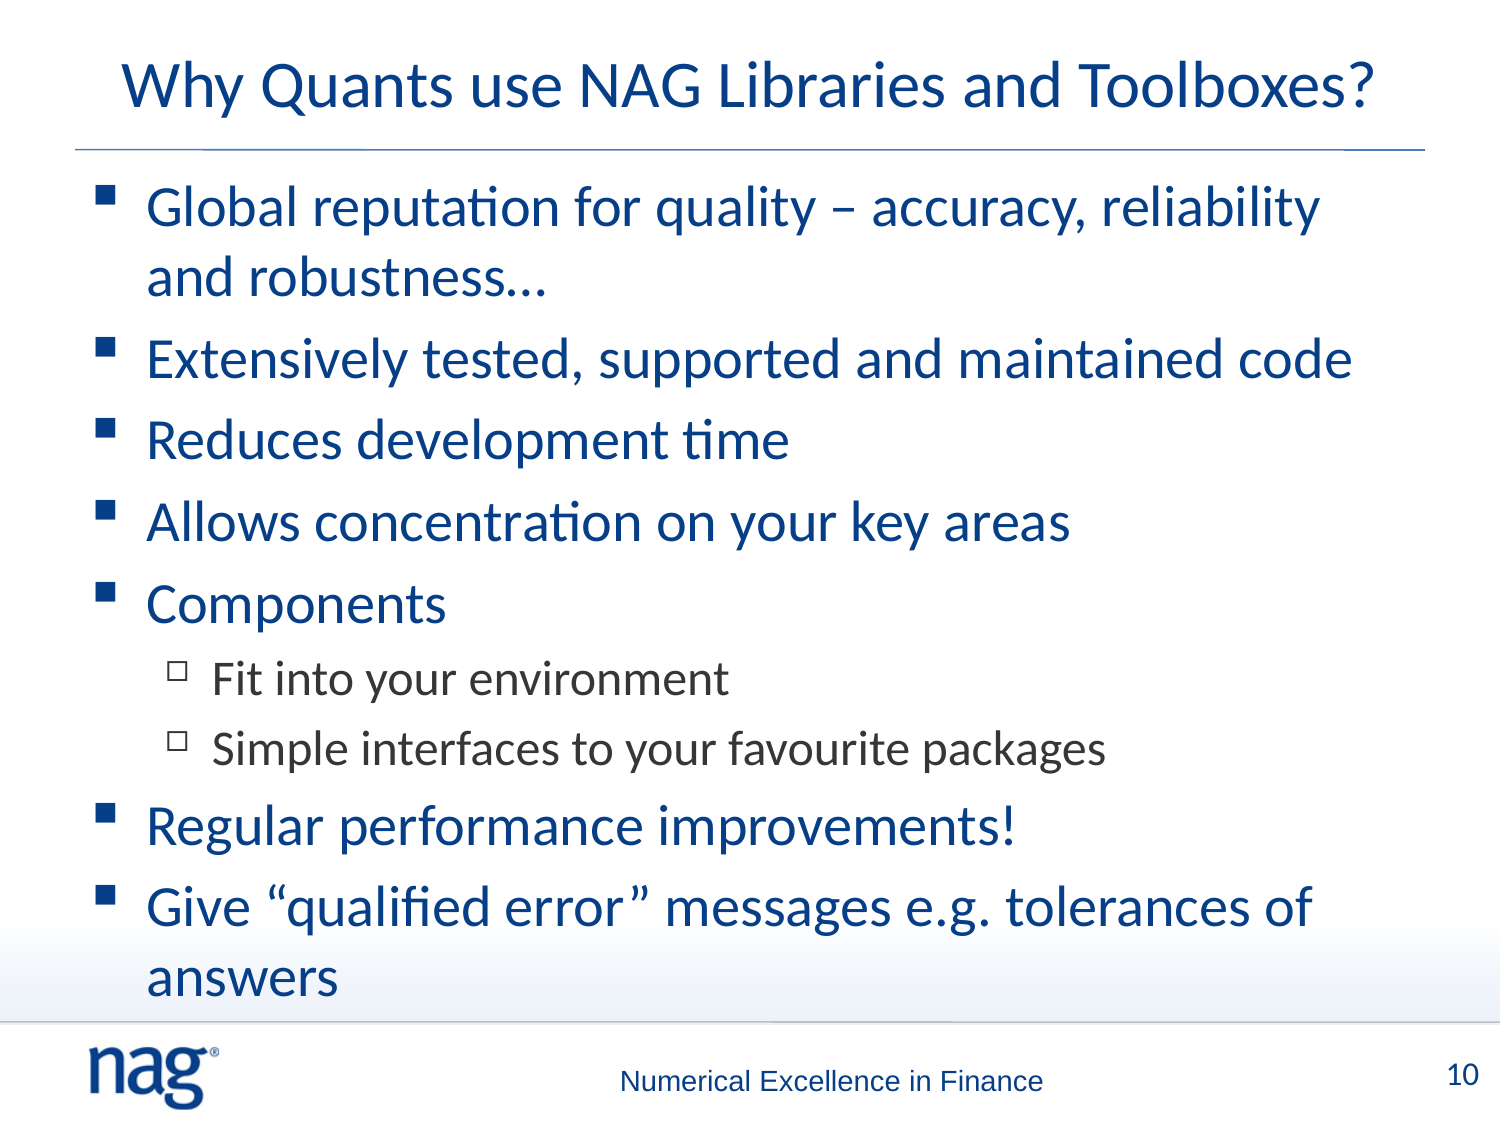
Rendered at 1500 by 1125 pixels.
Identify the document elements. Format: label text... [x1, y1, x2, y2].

list Global reputation for quality – accuracy, reliability and robustness… Extensively tested, supported and maintained code Reduces development time Allows concentration on your key areas Components Fit into your environment Simple interfaces to your favourite packages Regular performance improvements! Give “qualified error” messages e.g. tolerances of answers [74, 160, 1426, 974]
title Why Quants use NAG Libraries and Toolboxes? [74, 24, 1426, 138]
picture [82, 1040, 225, 1118]
